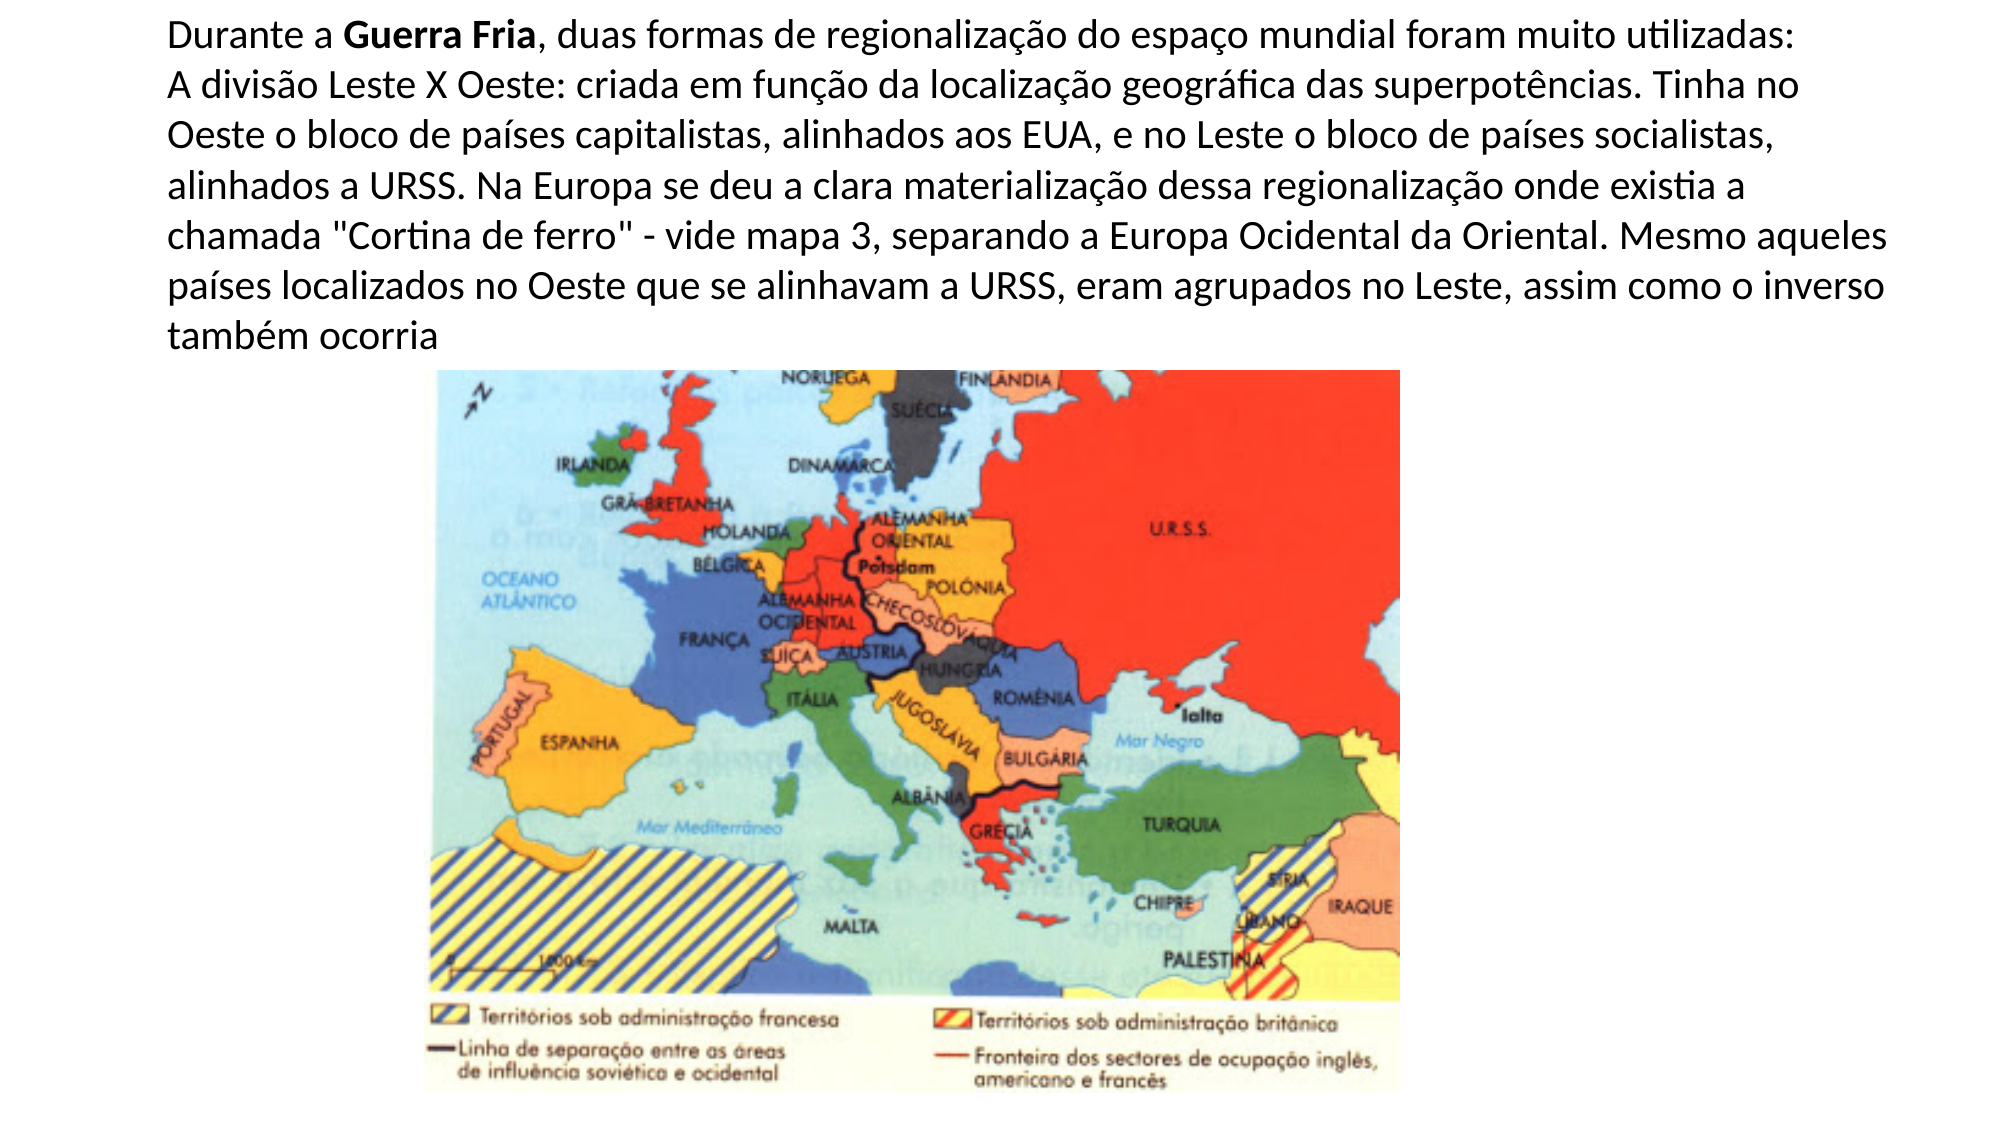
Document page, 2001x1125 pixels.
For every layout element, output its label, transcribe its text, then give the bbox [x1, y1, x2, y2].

picture [424, 370, 1400, 1093]
text_box Durante a Guerra Fria, duas formas de regionalização do espaço mundial foram muito utilizadas: A divisão Leste X Oeste: criada em função da localização geográfica das superpotências. Tinha no Oeste o bloco de países capitalistas, alinhados aos EUA, e no Leste o bloco de países socialistas, alinhados a URSS. Na Europa se deu a clara materialização dessa regionalização onde existia a chamada "Cortina de ferro" - vide mapa 3, separando a Europa Ocidental da Oriental. Mesmo aqueles países localizados no Oeste que se alinhavam a URSS, eram agrupados no Leste, assim como o inverso também ocorria [152, 0, 1908, 415]
